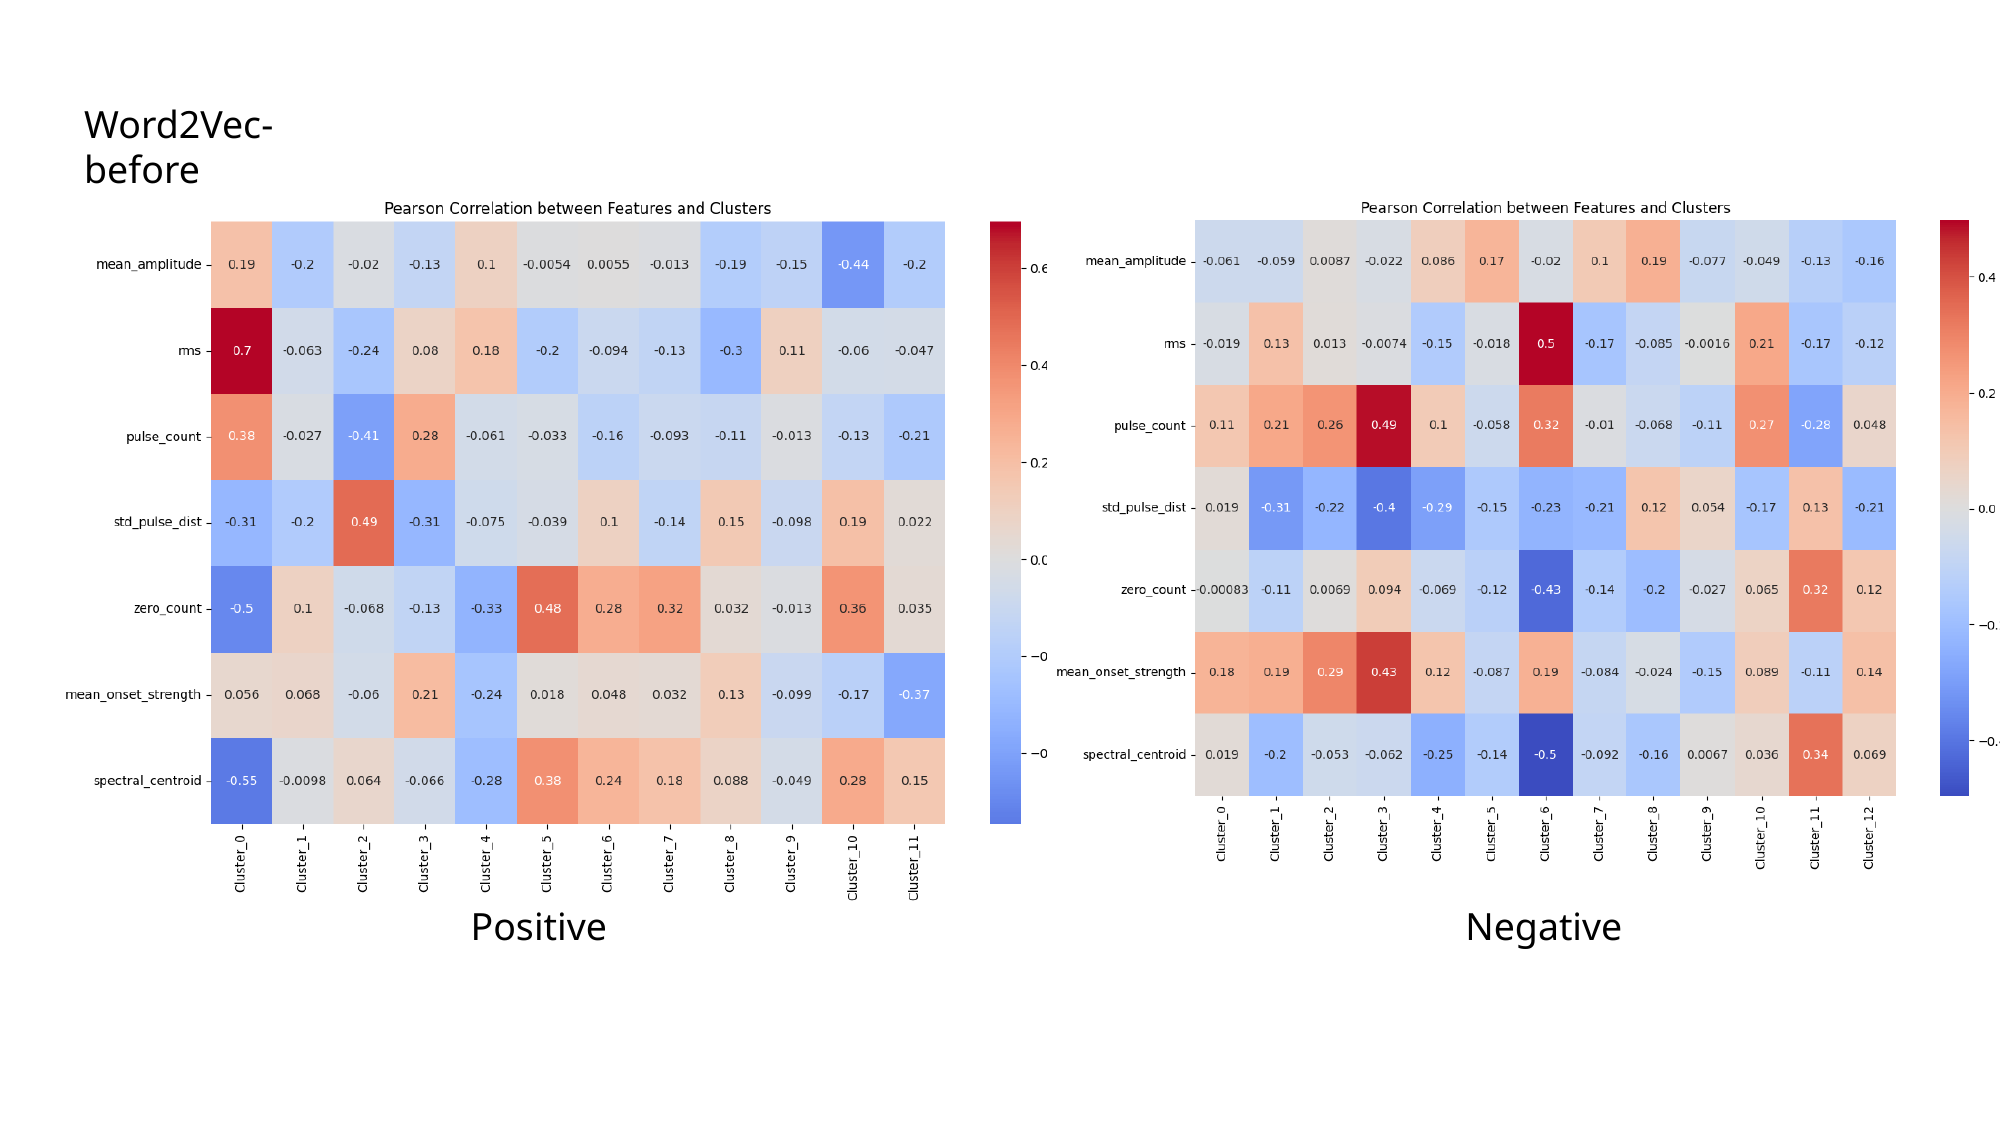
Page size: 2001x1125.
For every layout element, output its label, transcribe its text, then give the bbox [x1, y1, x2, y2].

picture [56, 192, 2000, 909]
text_box Negative [1450, 895, 1749, 956]
text_box Positive [455, 909, 725, 956]
text_box Word2Vec-before [69, 93, 302, 192]
